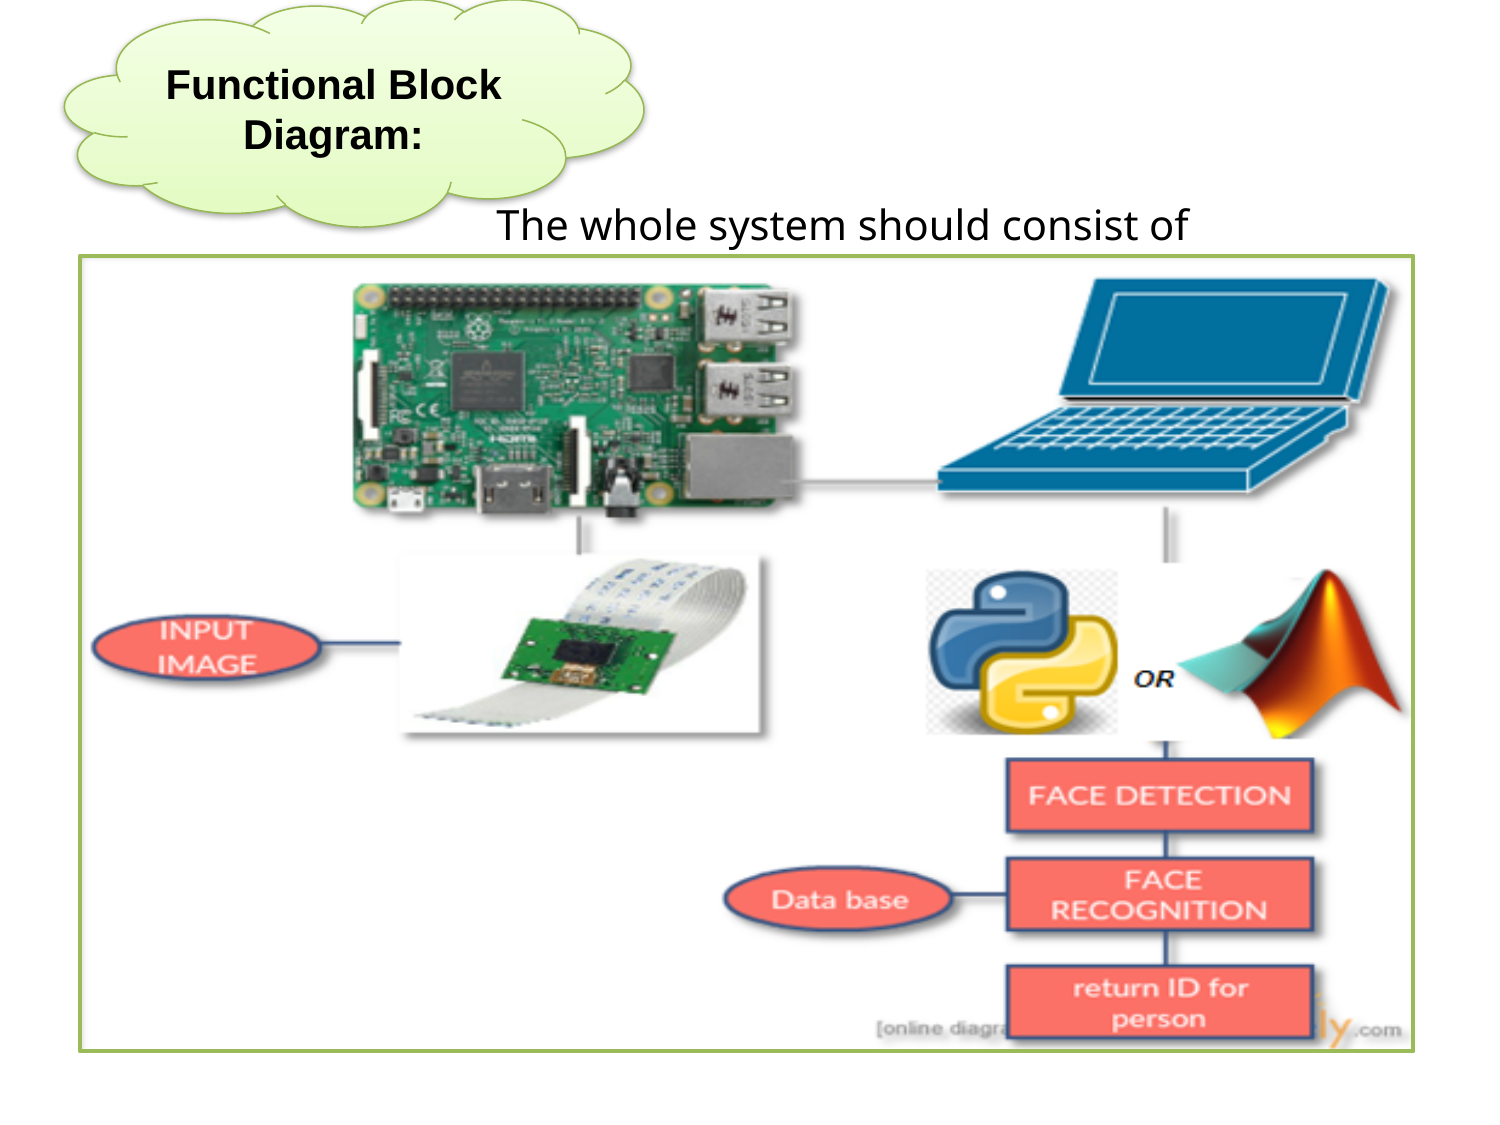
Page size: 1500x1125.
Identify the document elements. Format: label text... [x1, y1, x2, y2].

picture [81, 257, 1412, 1050]
text_box Functional Block Diagram: [63, 0, 645, 228]
text_box The whole system should consist of [354, 191, 1204, 256]
